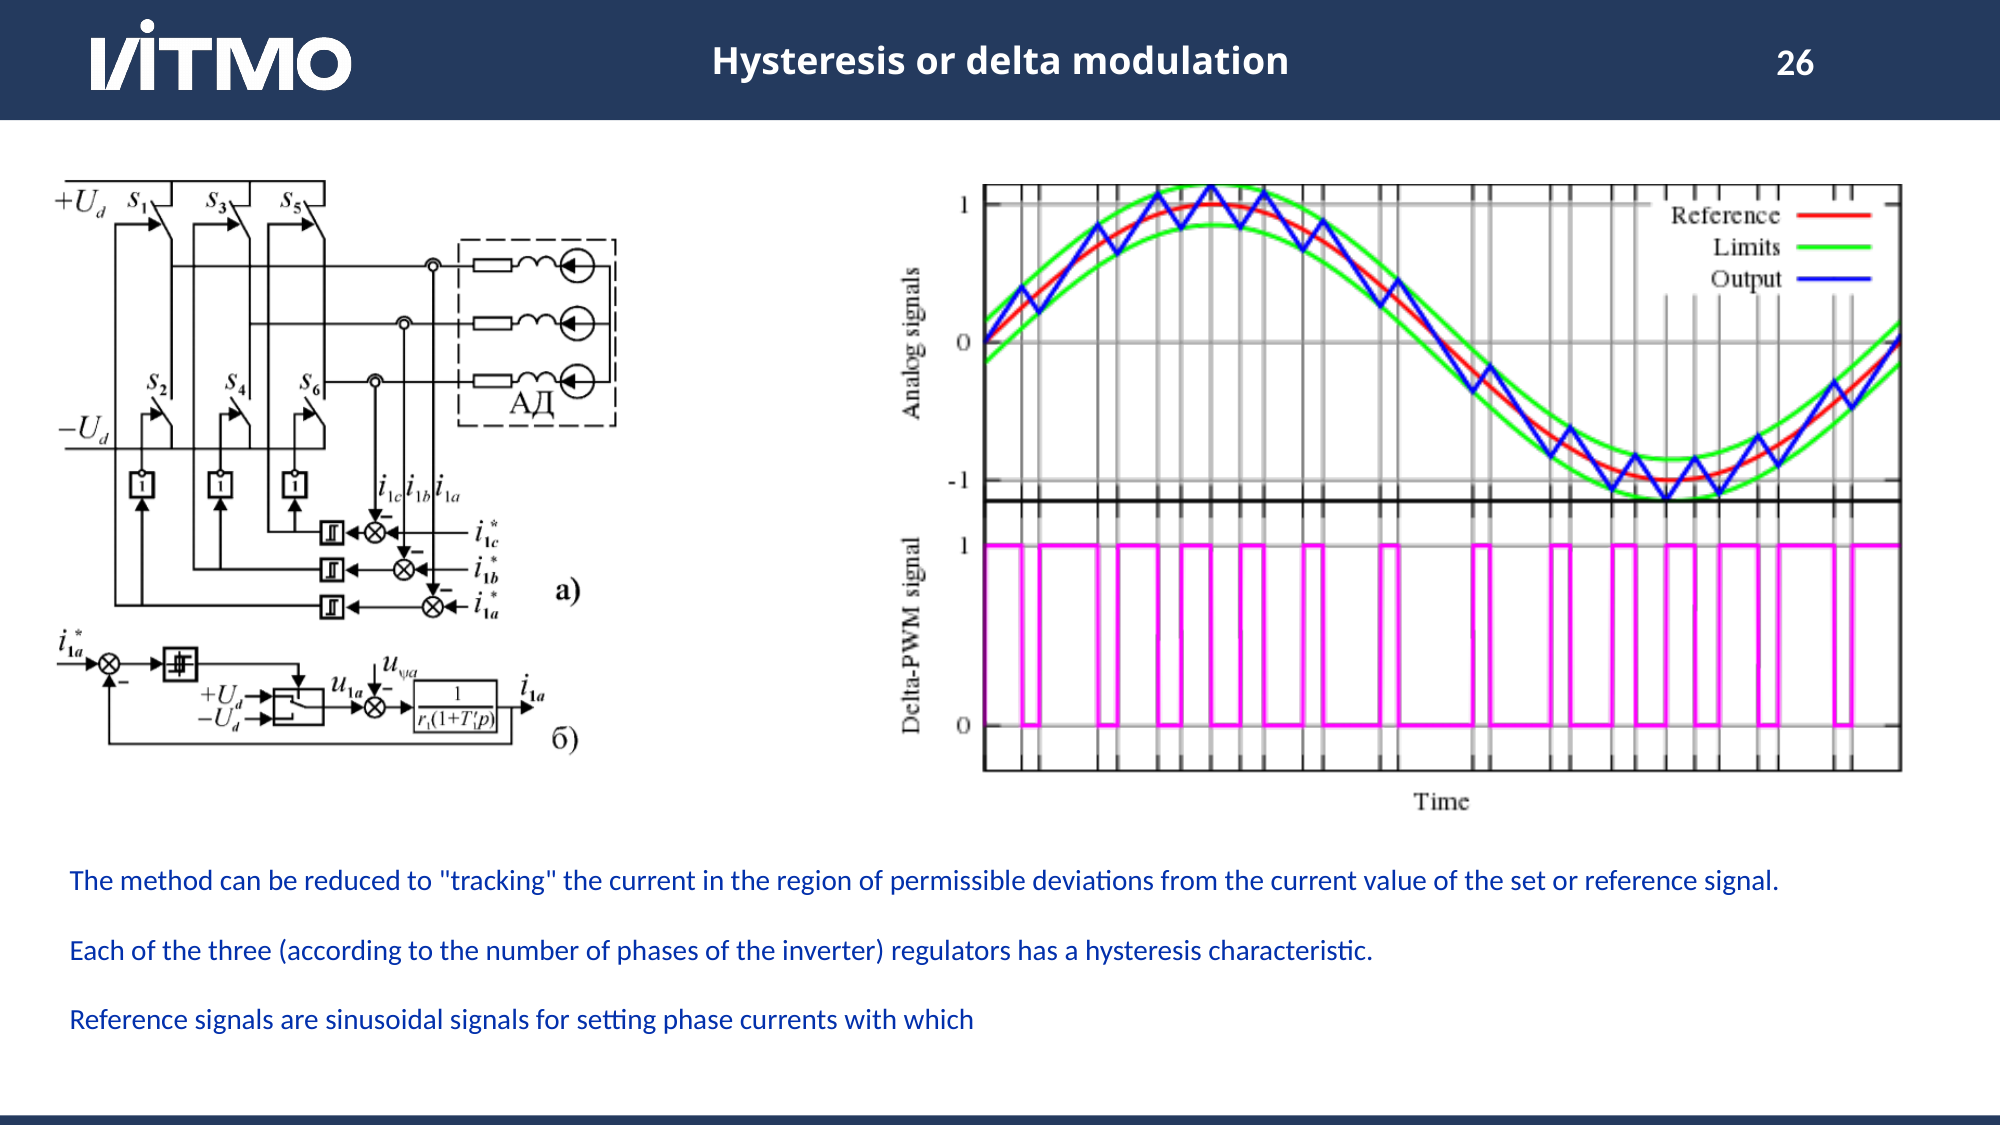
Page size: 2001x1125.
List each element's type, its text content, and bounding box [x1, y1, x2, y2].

title Hysteresis or delta modulation [410, 0, 1592, 120]
text_box The method can be reduced to "tracking" the current in the region of permissible deviations from the current value of the set or reference signal. Each of the three (according to the number of phases of the inverter) regulators has a hysteresis characteristic. Reference signals are sinusoidal signals for setting phase currents with which [54, 818, 1945, 1044]
picture [78, 0, 364, 111]
picture [893, 184, 1946, 820]
picture [31, 154, 636, 761]
